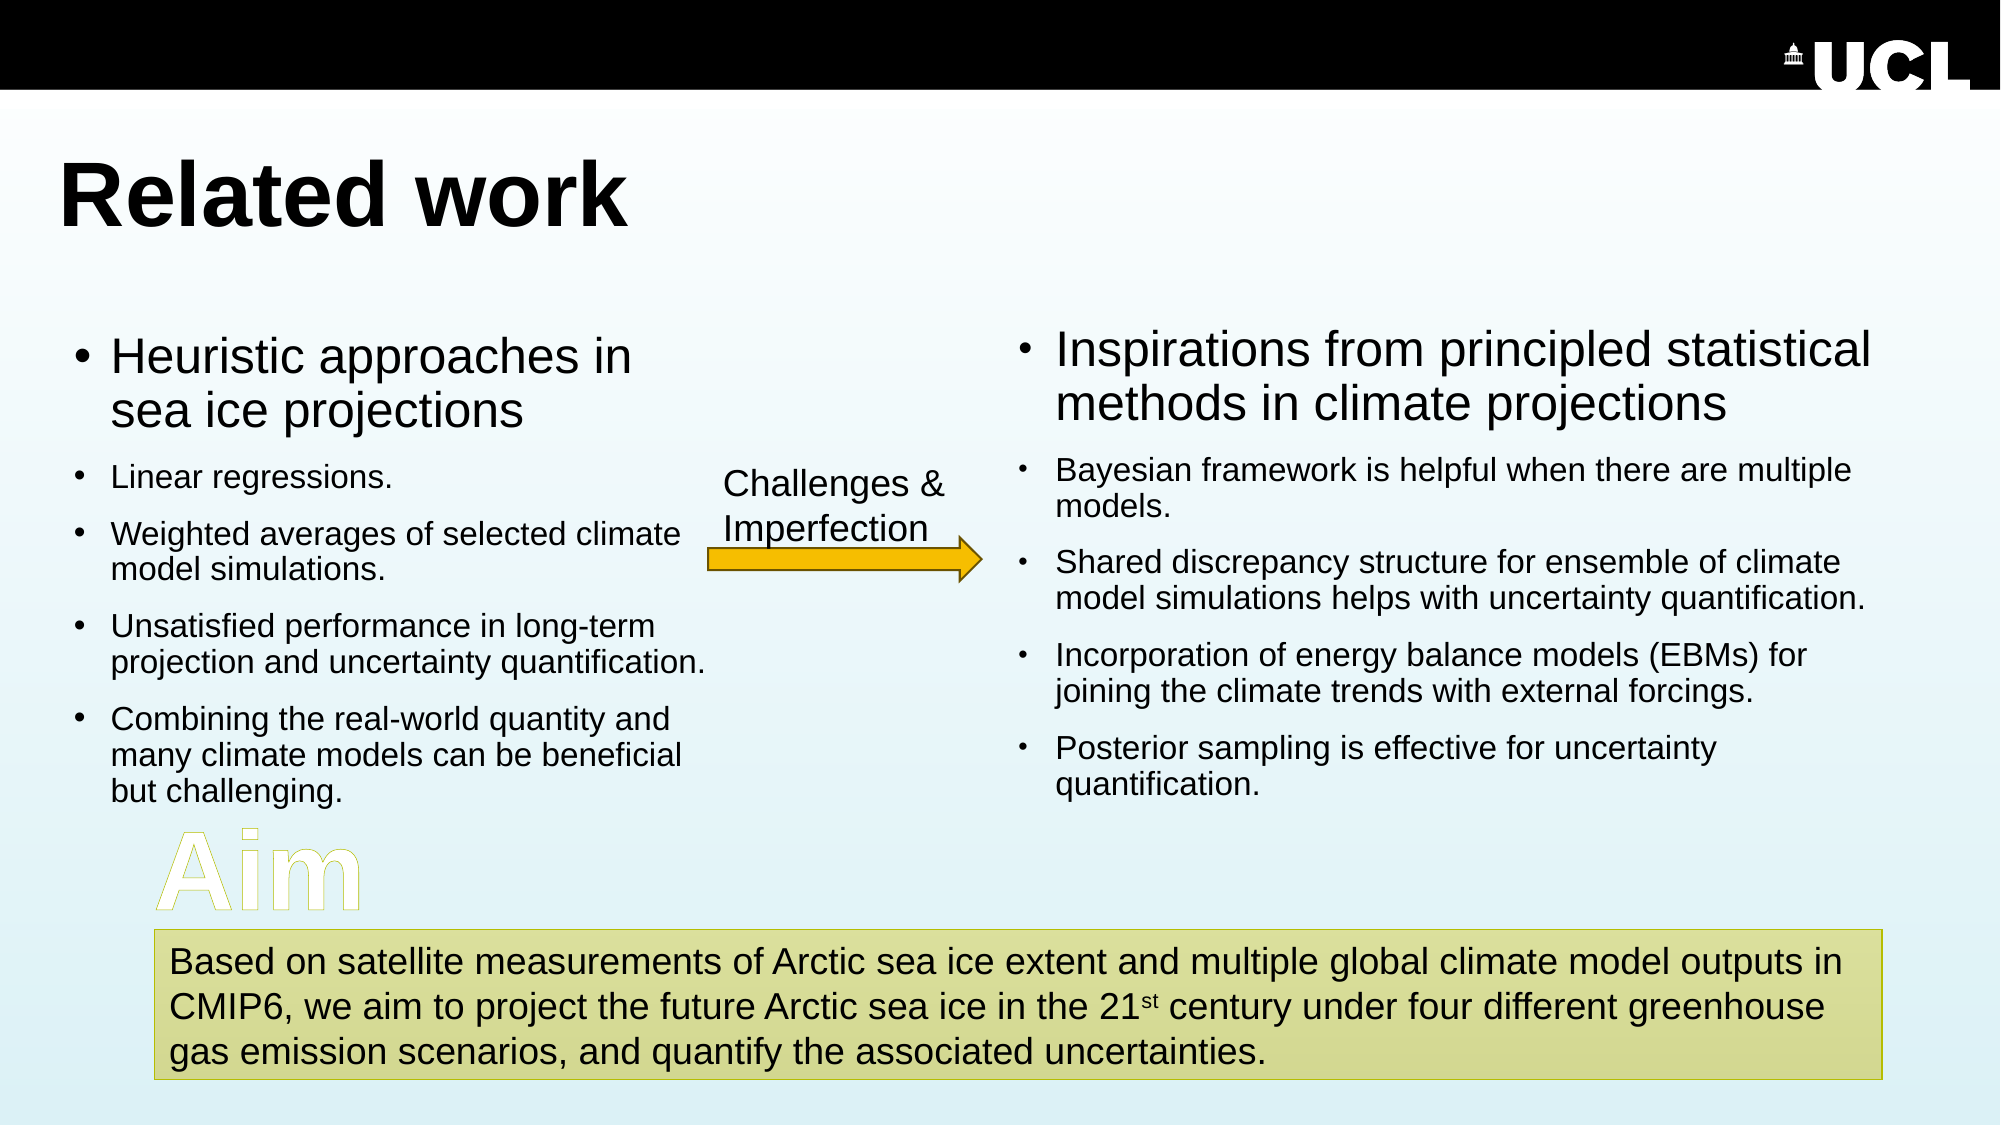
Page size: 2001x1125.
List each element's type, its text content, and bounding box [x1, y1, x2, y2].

text_box Aim [117, 789, 402, 940]
text_box Challenges & Imperfection [708, 451, 982, 557]
text_box Based on satellite measurements of Arctic sea ice extent and multiple global climate model outputs in CMIP6, we aim to project the future Arctic sea ice in the 21st century under four different greenhouse gas emission scenarios, and quantify the associated uncertainties. [154, 929, 1883, 1080]
text_box Heuristic approaches in sea ice projections Linear regressions. Weighted averages of selected climate model simulations. Unsatisfied performance in long-term projection and uncertainty quantification. Combining the real-world quantity and many climate models can be beneficial but challenging. [58, 323, 738, 817]
text_box [707, 547, 984, 584]
title Related work [59, 147, 1536, 278]
picture [0, 0, 2001, 90]
list Inspirations from principled statistical methods in climate projections Bayesian framework is helpful when there are multiple models. Shared discrepancy structure for ensemble of climate model simulations helps with uncertainty quantification. Incorporation of energy balance models (EBMs) for joining the climate trends with external forcings. Posterior sampling is effective for uncertainty quantification. [1018, 252, 1900, 873]
